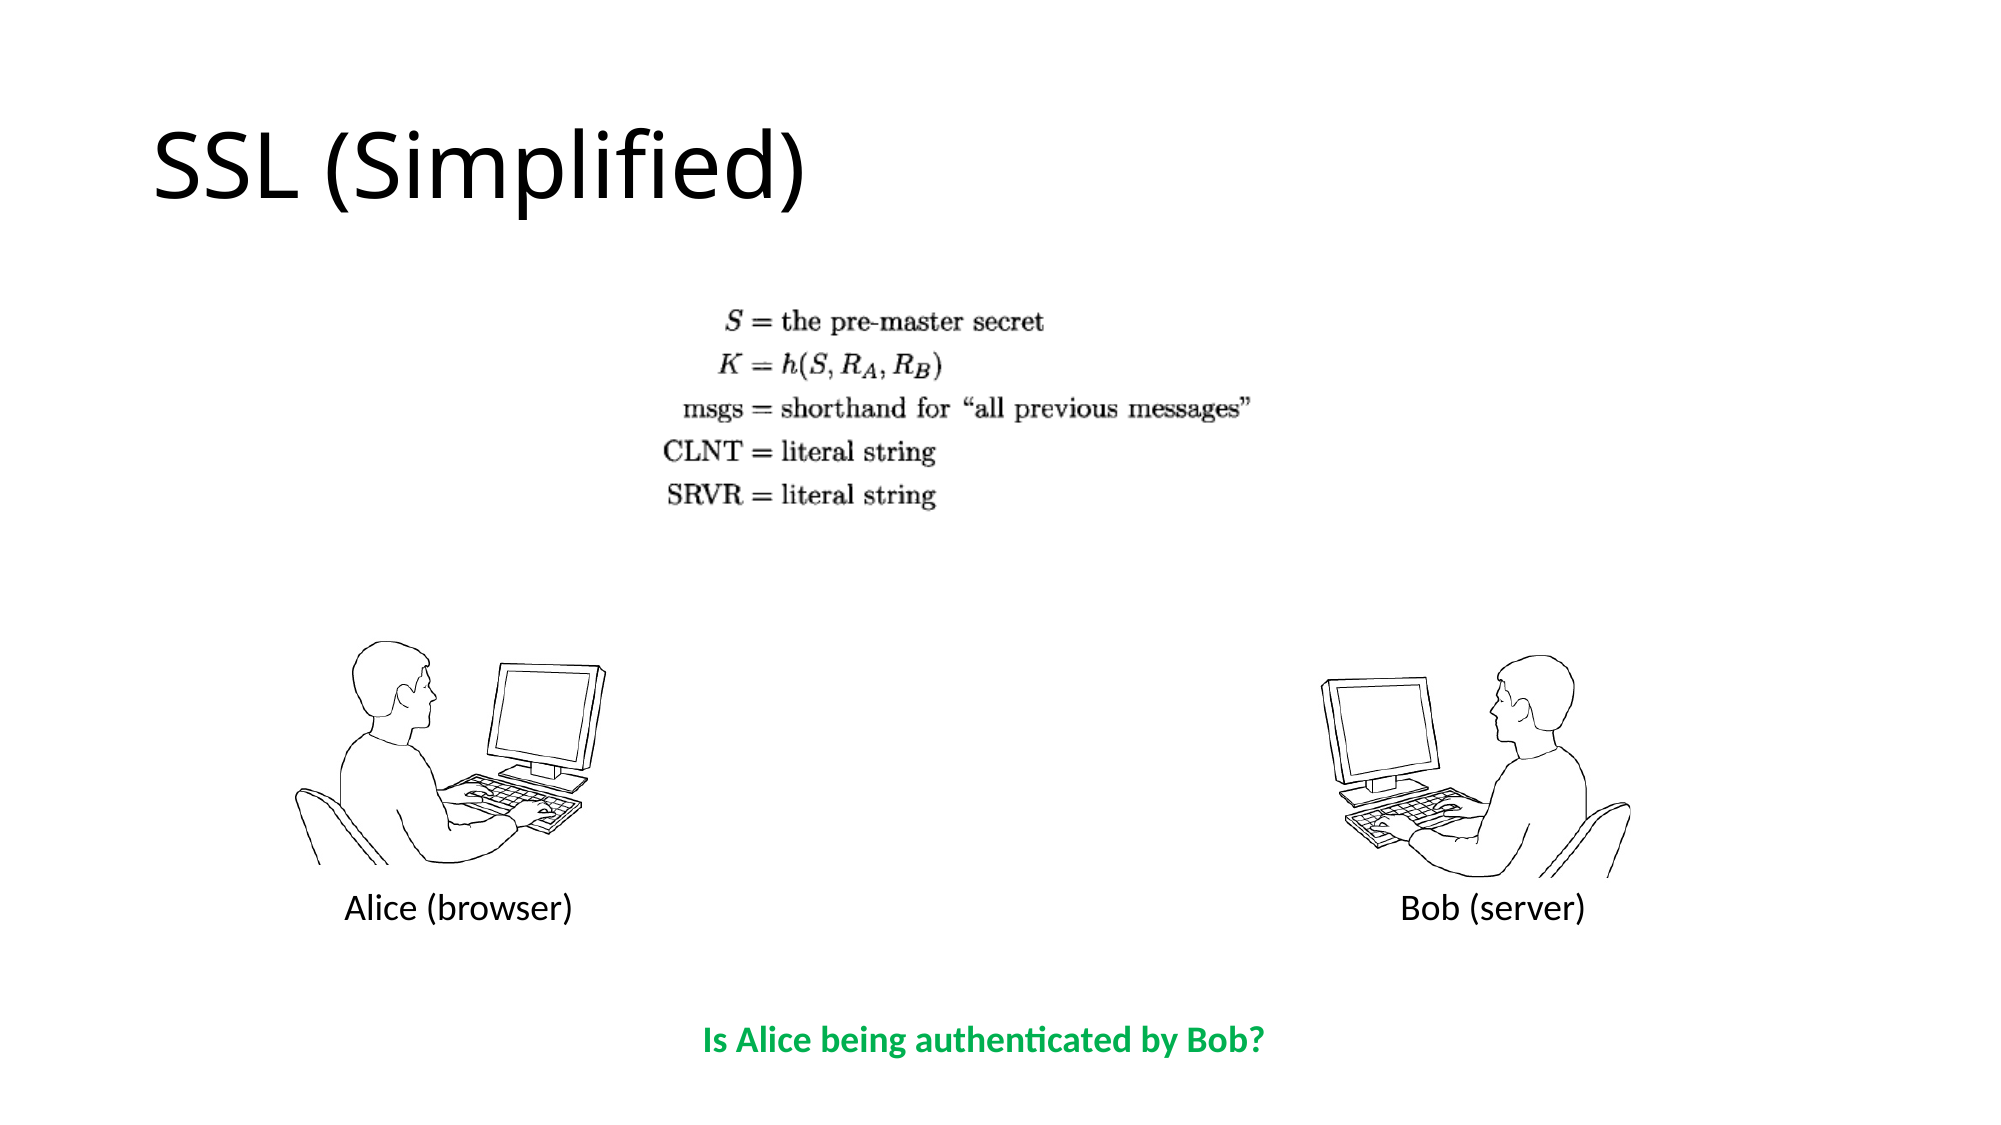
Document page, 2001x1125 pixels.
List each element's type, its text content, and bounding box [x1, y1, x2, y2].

text_box Alice (browser) [325, 888, 433, 922]
picture [647, 294, 1322, 574]
picture [294, 591, 1631, 992]
text_box Is Alice being authenticated by Bob? [687, 1007, 1282, 1068]
title SSL (Simplified) [137, 59, 1863, 278]
text_box Bob (server) [1536, 896, 1619, 920]
